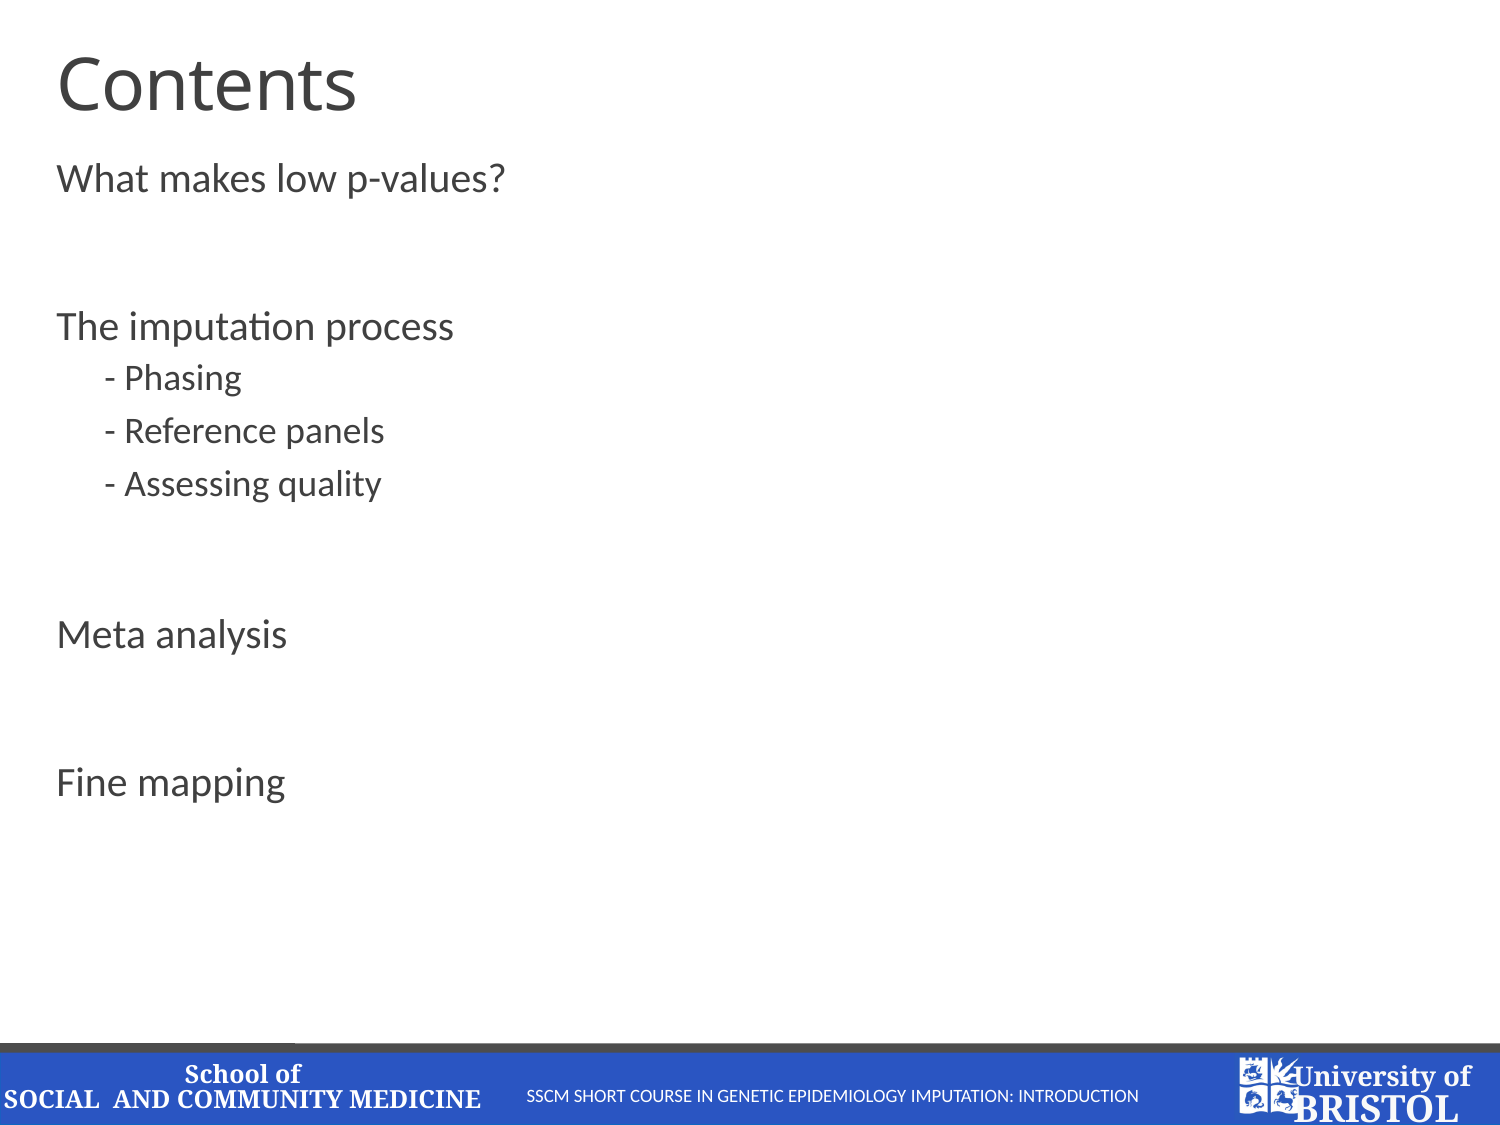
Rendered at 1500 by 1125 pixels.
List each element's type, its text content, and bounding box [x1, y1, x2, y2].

footer SSCM Short Course in Genetic Epidemiology Imputation: Introduction [324, 1065, 1341, 1125]
title Contents [41, 7, 1459, 133]
picture [1234, 1053, 1301, 1065]
list What makes low p-values? The imputation process - Phasing - Reference panels - Assessing quality Meta analysis Fine mapping [41, 149, 1459, 1035]
